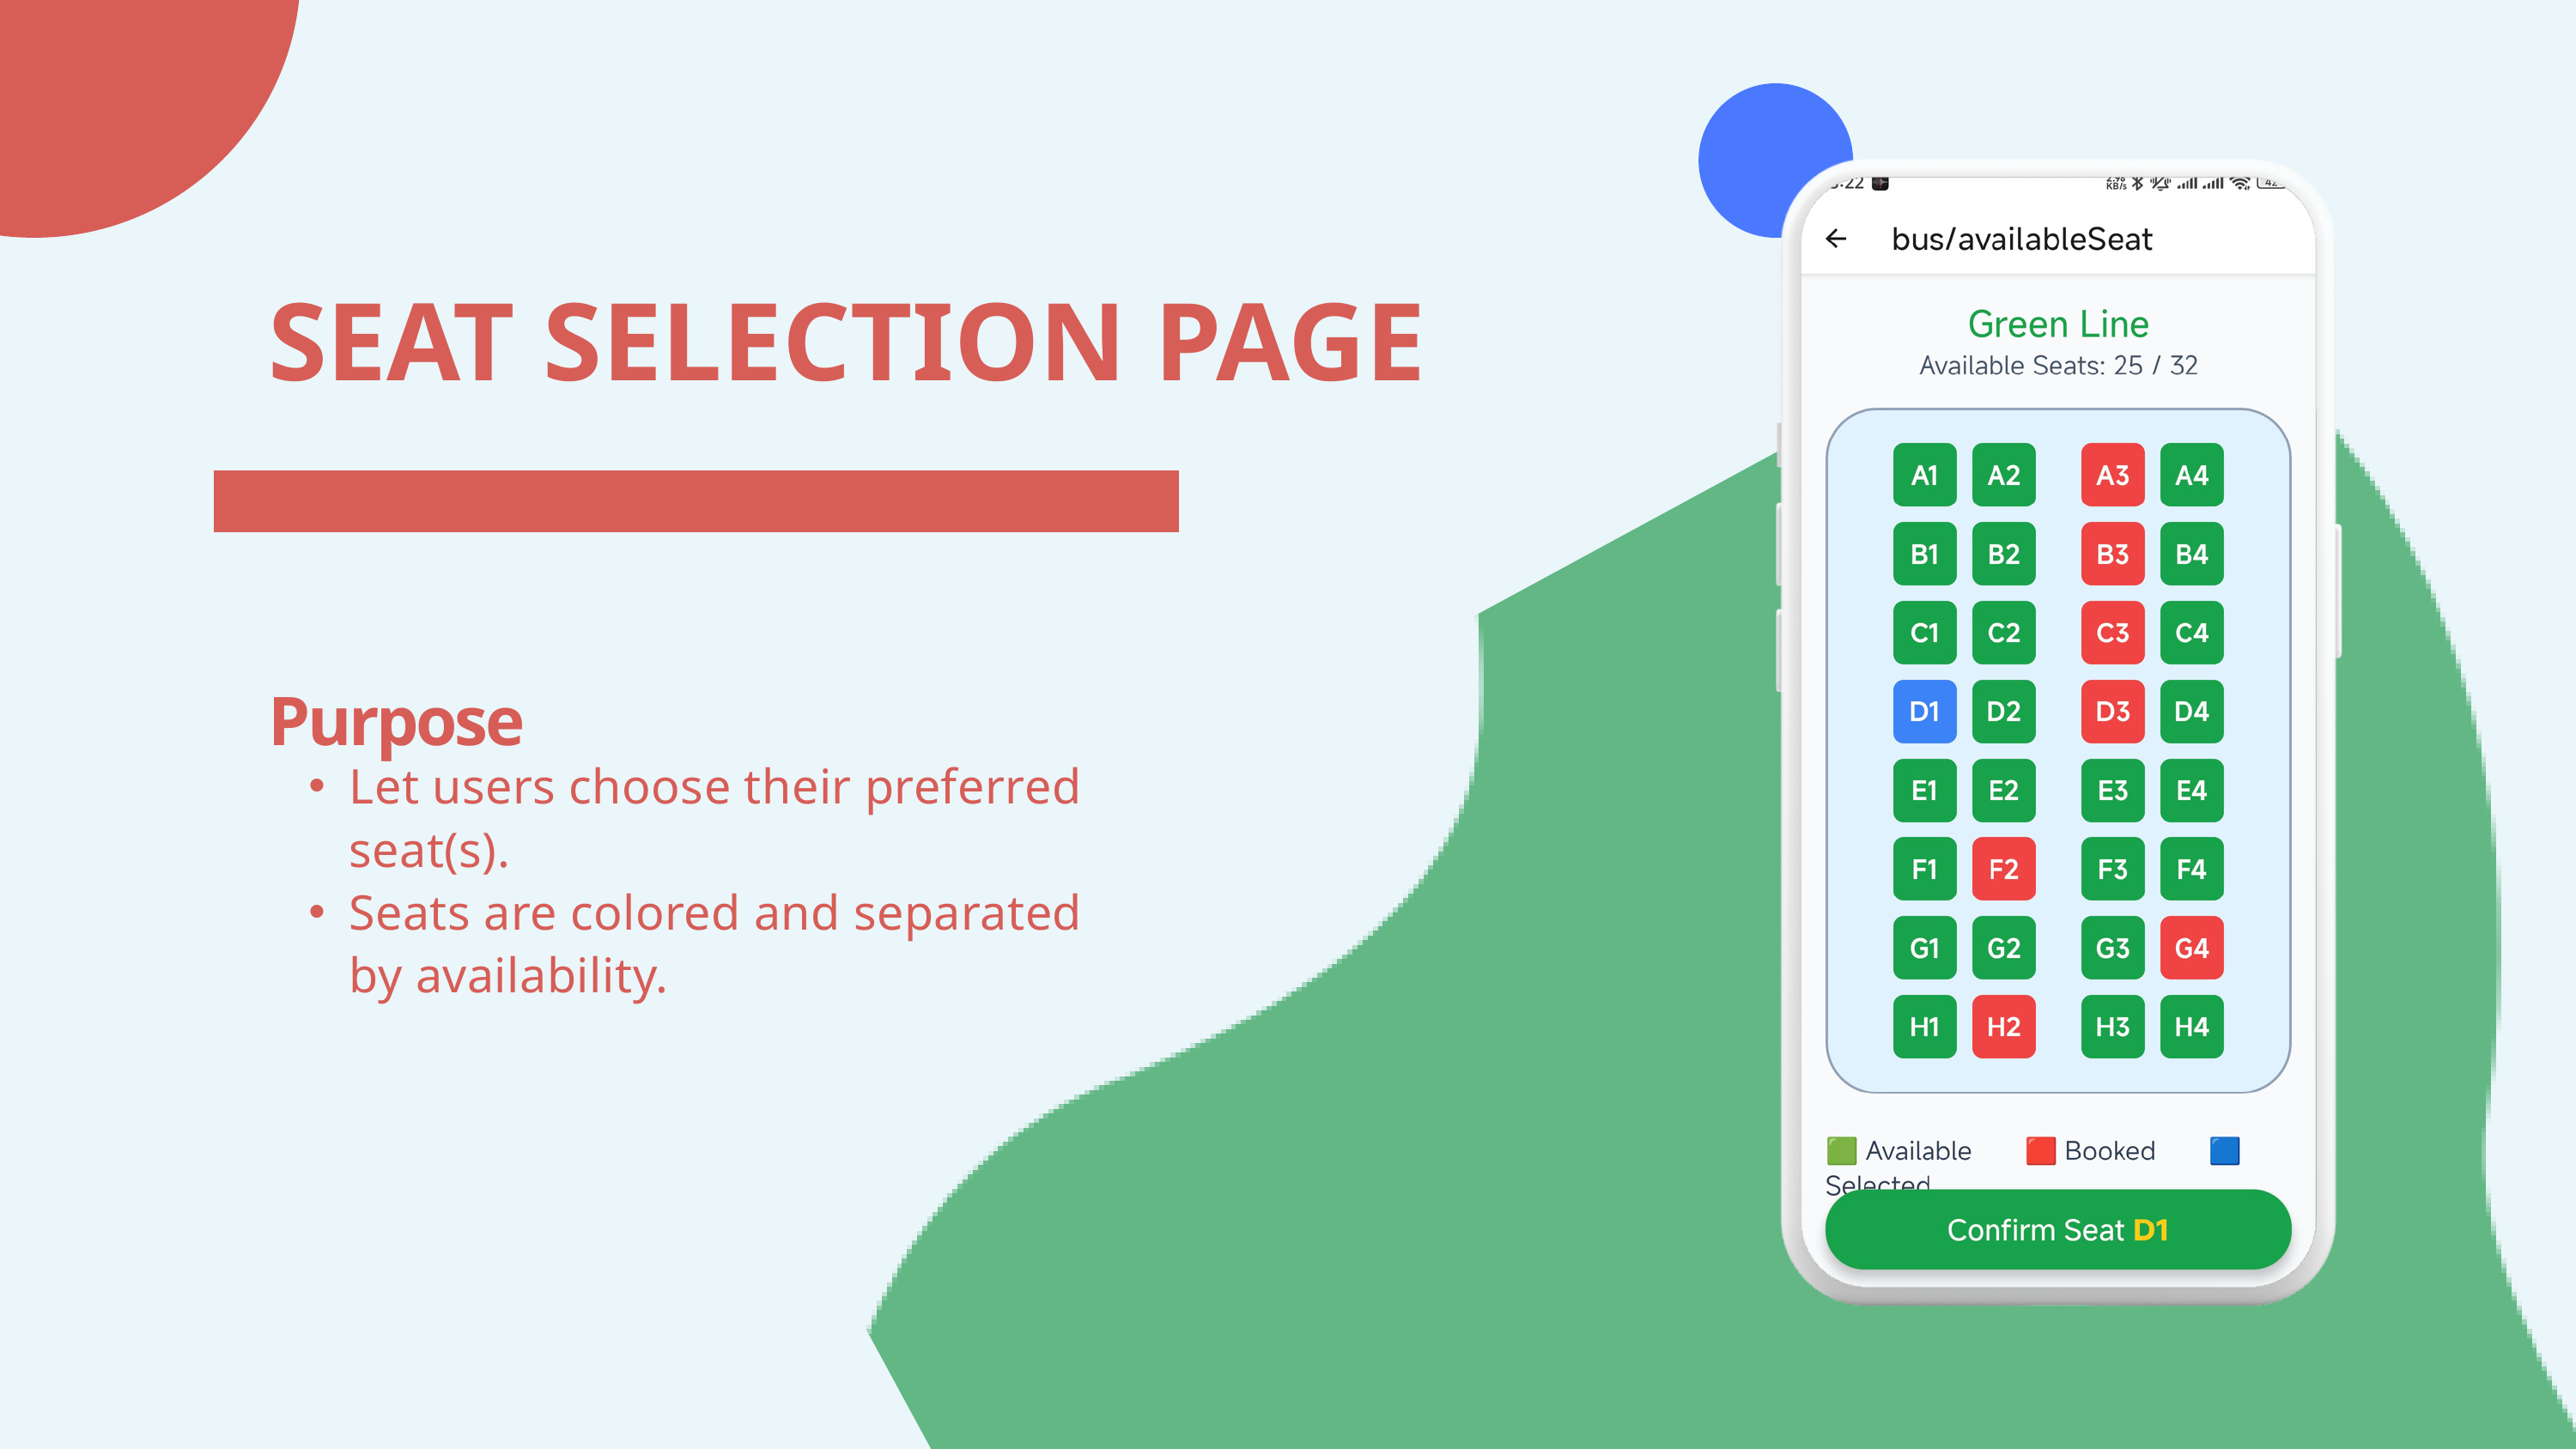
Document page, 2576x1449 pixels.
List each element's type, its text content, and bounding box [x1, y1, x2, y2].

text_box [213, 470, 1179, 533]
text_box [705, 83, 2576, 1449]
text_box Let users choose their preferred seat(s). Seats are colored and separated by availability. [268, 750, 1143, 1003]
text_box SEAT SELECTION PAGE [268, 268, 1598, 403]
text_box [0, 0, 301, 239]
text_box Purpose [268, 666, 811, 759]
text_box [1775, 158, 2342, 1307]
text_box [1698, 82, 1854, 239]
